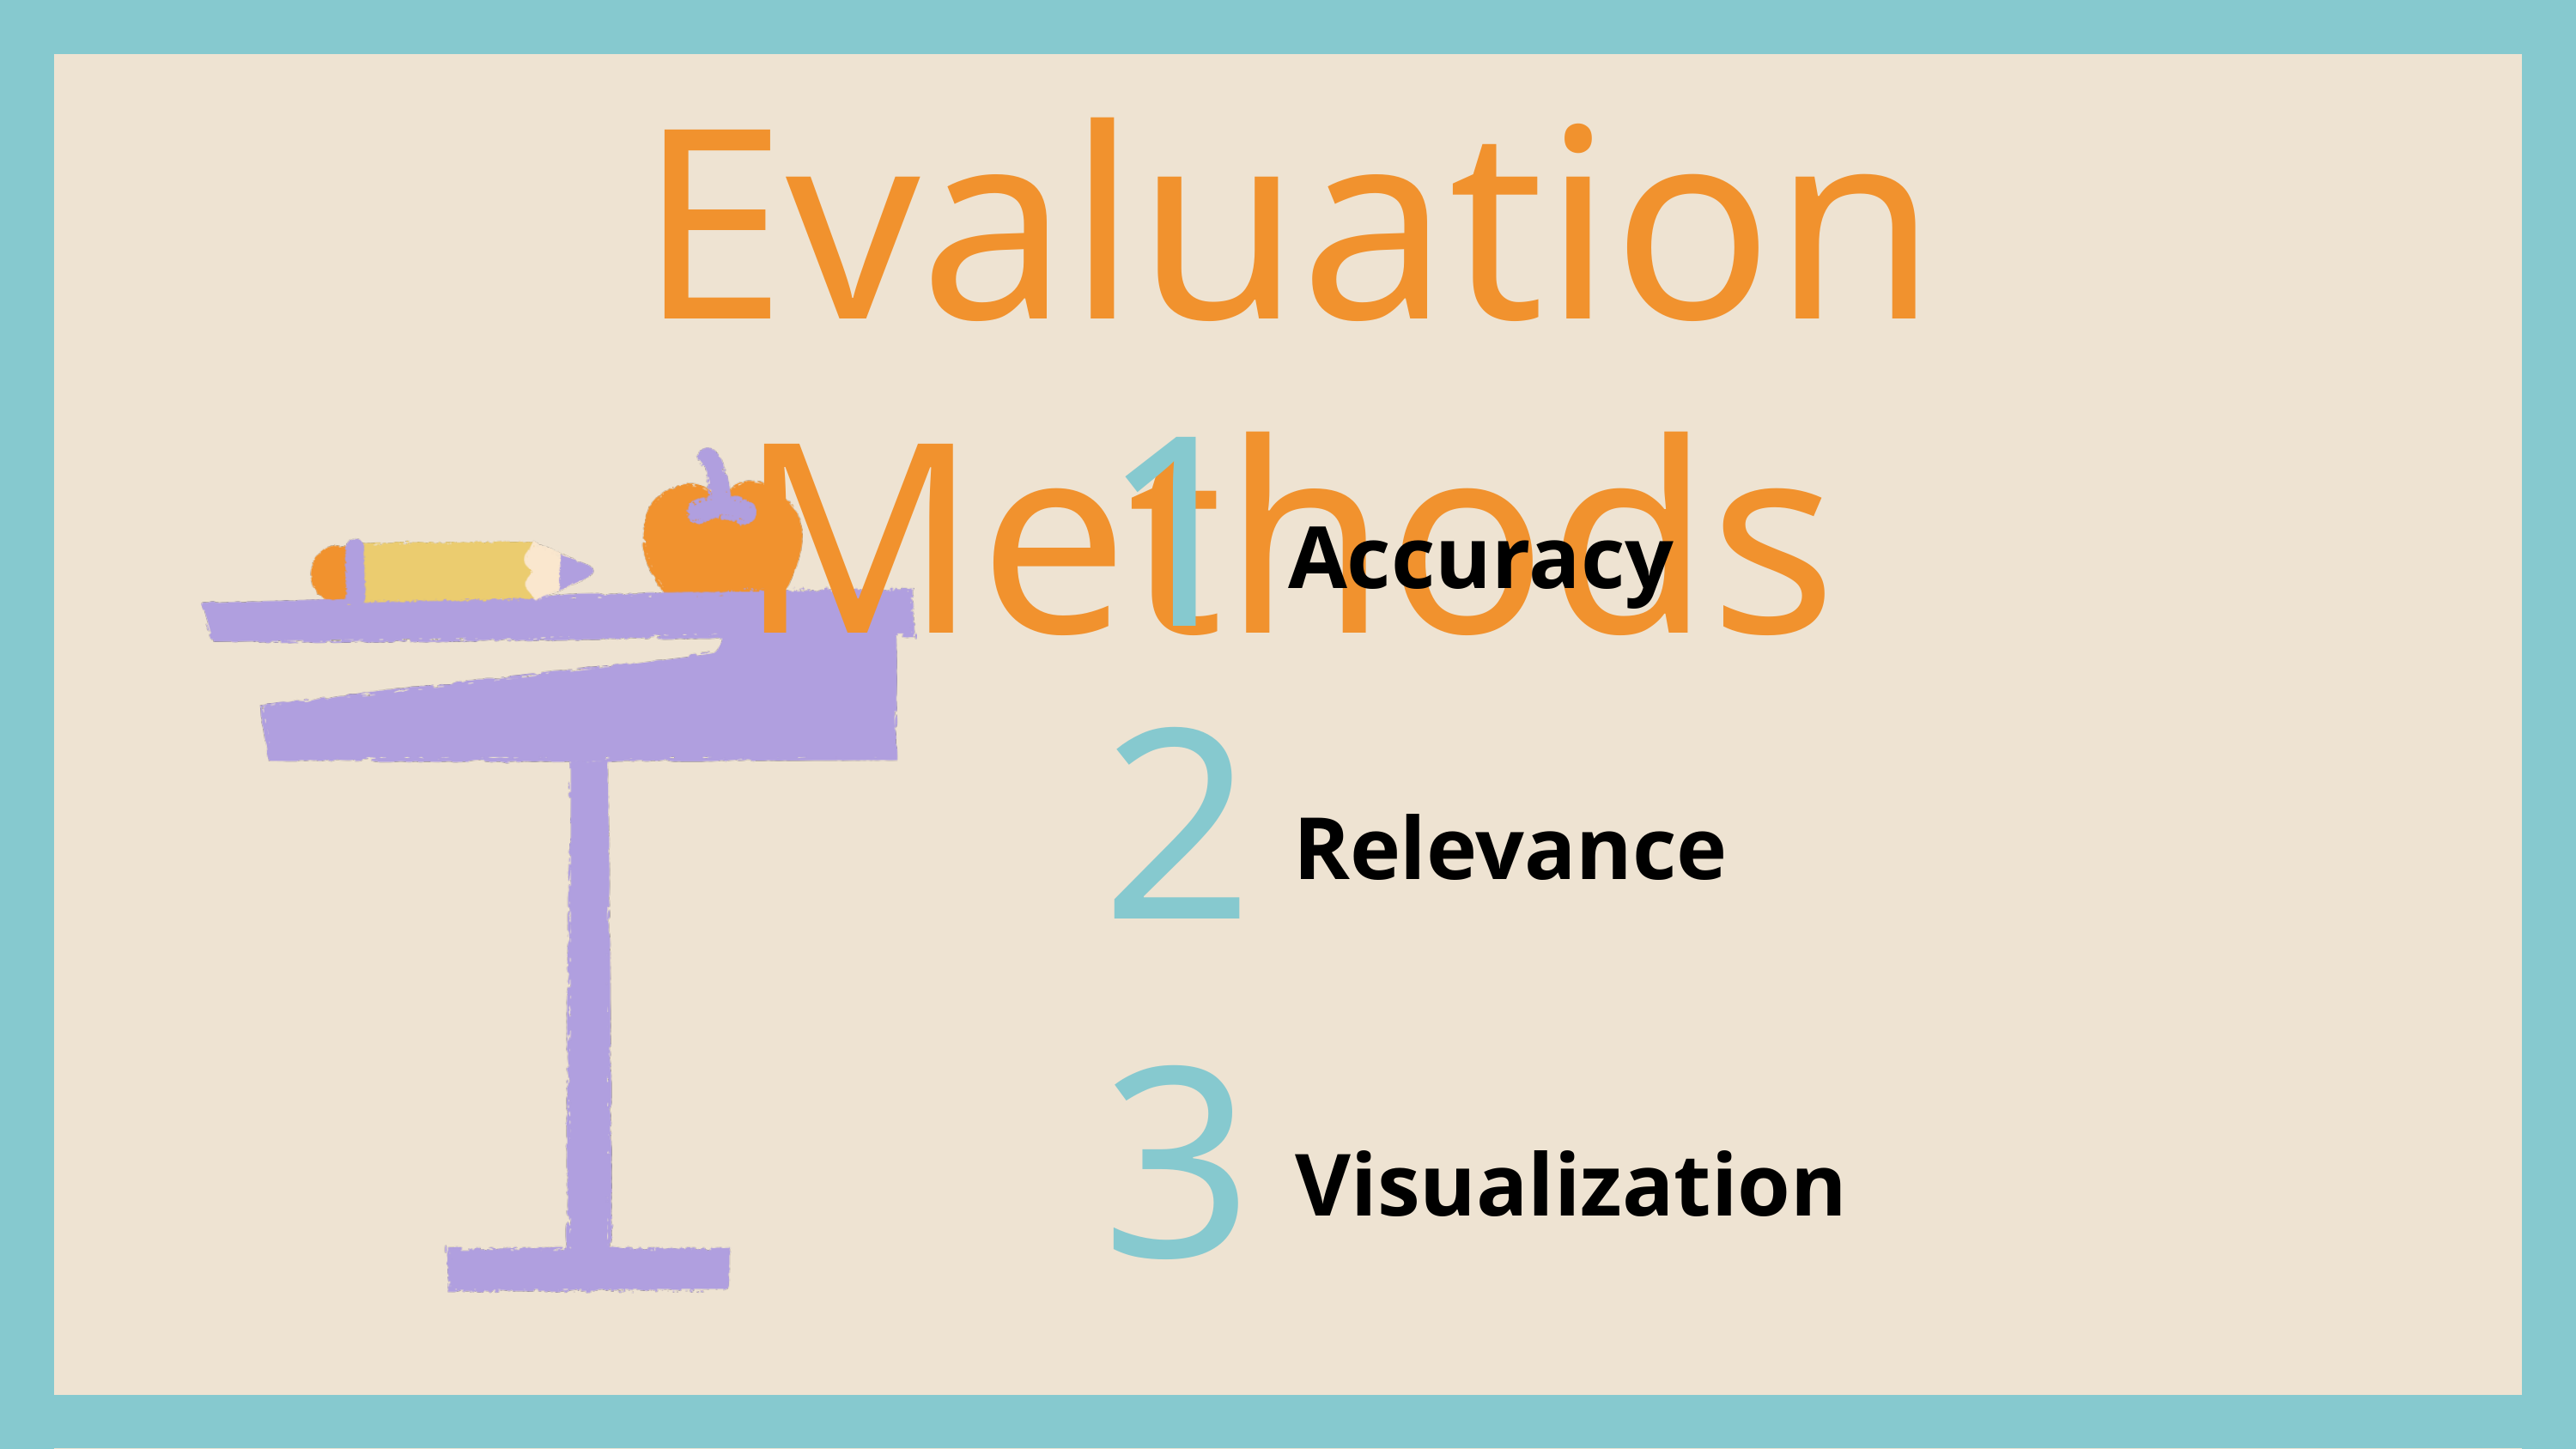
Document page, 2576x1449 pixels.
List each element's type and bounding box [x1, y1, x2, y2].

text_box [0, 0, 2576, 1449]
